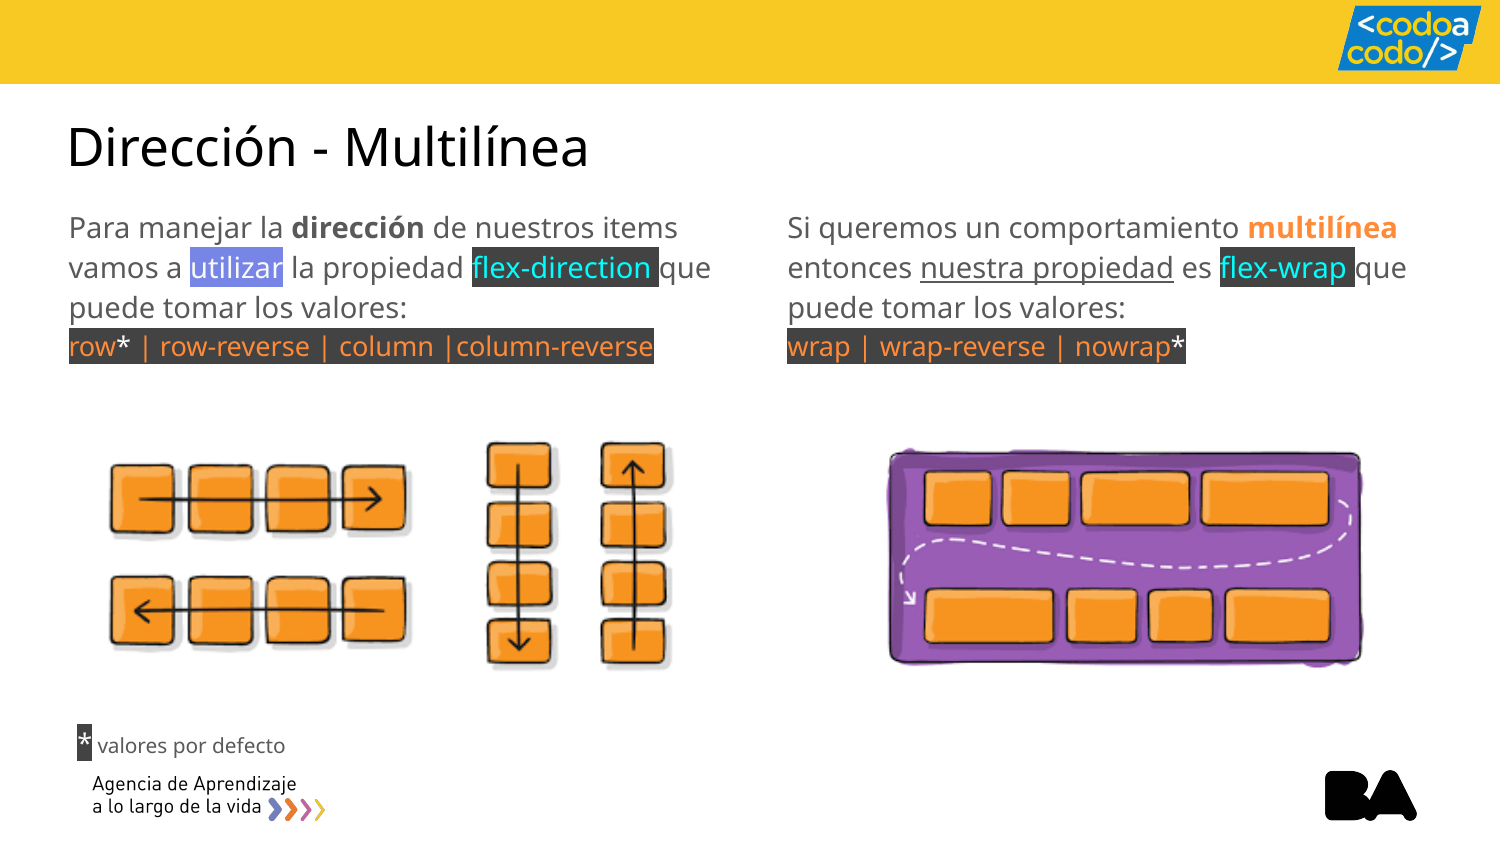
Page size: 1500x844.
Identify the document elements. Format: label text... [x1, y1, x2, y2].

title Dirección - Multilínea [51, 98, 1449, 192]
list Si queremos un comportamiento multilínea entonces nuestra propiedad es flex-wrap que puede tomar los valores: wrap | wrap-reverse | nowrap* [772, 189, 1485, 694]
picture [1337, 5, 1482, 71]
picture [885, 431, 1372, 685]
picture [1325, 770, 1417, 821]
picture [104, 418, 711, 698]
text_box * valores por defecto [62, 706, 555, 774]
picture [70, 774, 344, 835]
list Para manejar la dirección de nuestros items vamos a utilizar la propiedad flex-direction que puede tomar los valores: row* | row-reverse | column |column-reverse [53, 189, 772, 694]
